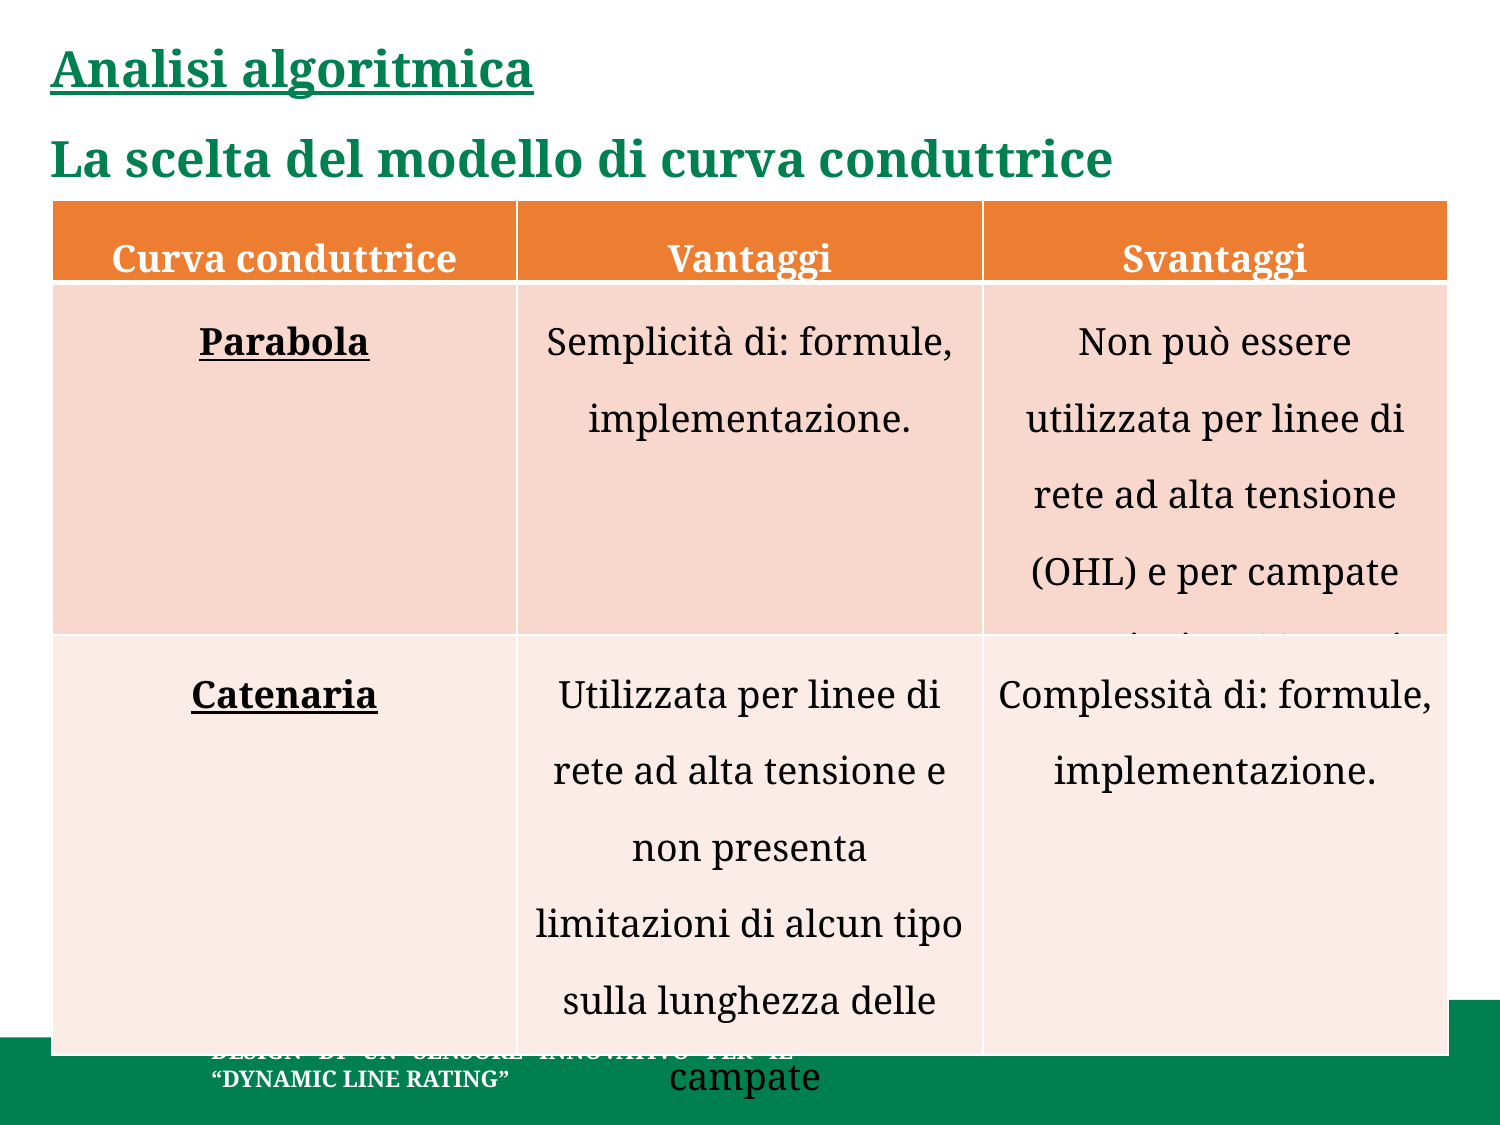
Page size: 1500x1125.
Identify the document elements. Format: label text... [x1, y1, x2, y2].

table_header Curva conduttrice [53, 201, 516, 280]
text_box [0, 999, 1500, 1125]
text_box Analisi algoritmica La scelta del modello di curva conduttrice [35, 0, 1432, 195]
table_cell Non può essere utilizzata per linee di rete ad alta tensione (OHL) e per campate superiori a 400 metri [984, 285, 1447, 634]
table_cell Semplicità di: formule, implementazione. [518, 285, 982, 634]
table_cell Catenaria [53, 636, 516, 999]
table_cell Utilizzata per linee di rete ad alta tensione e non presenta limitazioni di alcun tipo sulla lunghezza delle campate [518, 636, 982, 999]
table_cell Parabola [53, 285, 516, 634]
table_cell Complessità di: formule, implementazione. [984, 636, 1447, 999]
table_header Vantaggi [518, 201, 982, 280]
table_header Svantaggi [984, 201, 1447, 280]
